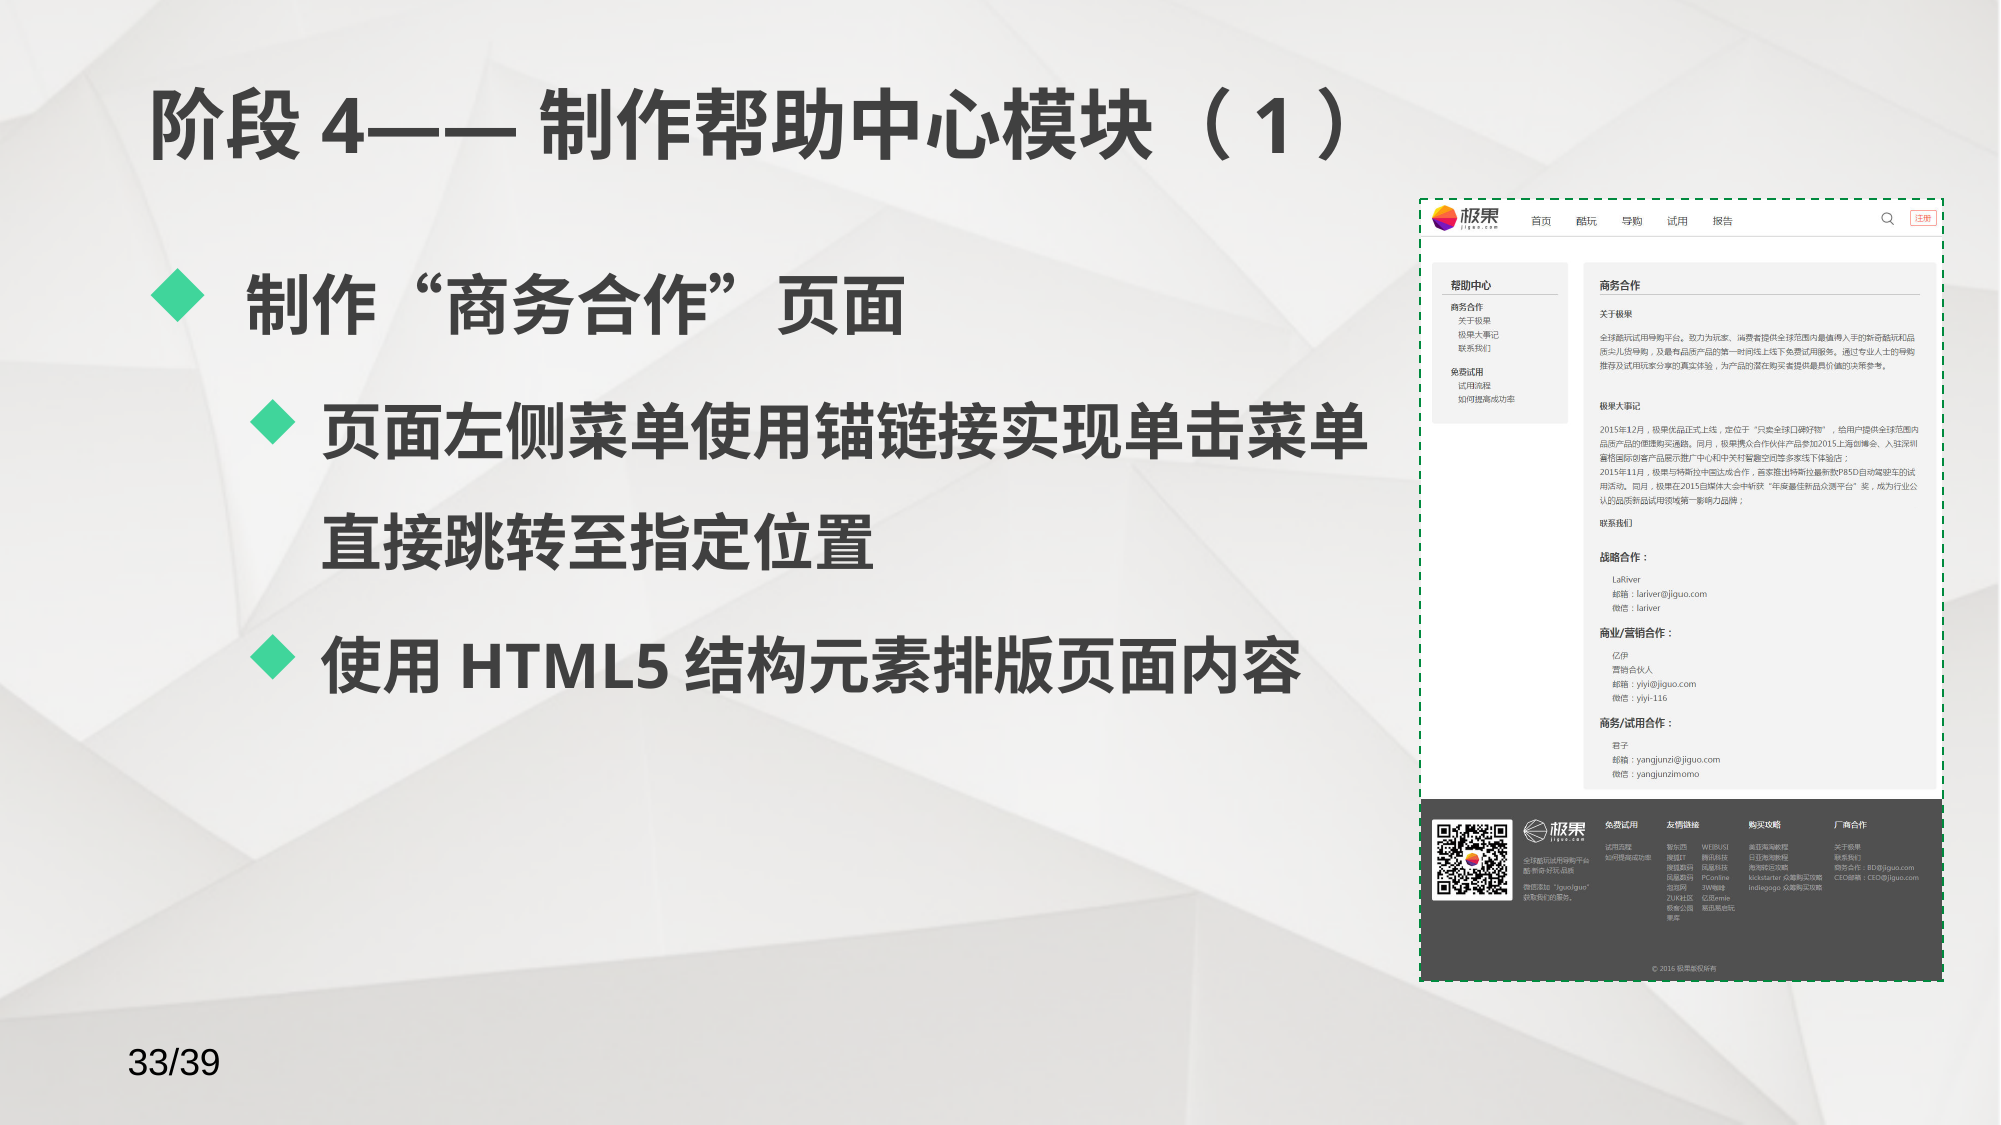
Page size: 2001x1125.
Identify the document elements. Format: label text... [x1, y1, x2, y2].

list 制作“商务合作”页面 页面左侧菜单使用锚链接实现单击菜单直接跳转至指定位置 使用HTML5结构元素排版页面内容 [126, 214, 1406, 1006]
picture [0, 0, 2001, 1125]
title 阶段4——制作帮助中心模块（1） [129, 45, 1692, 201]
